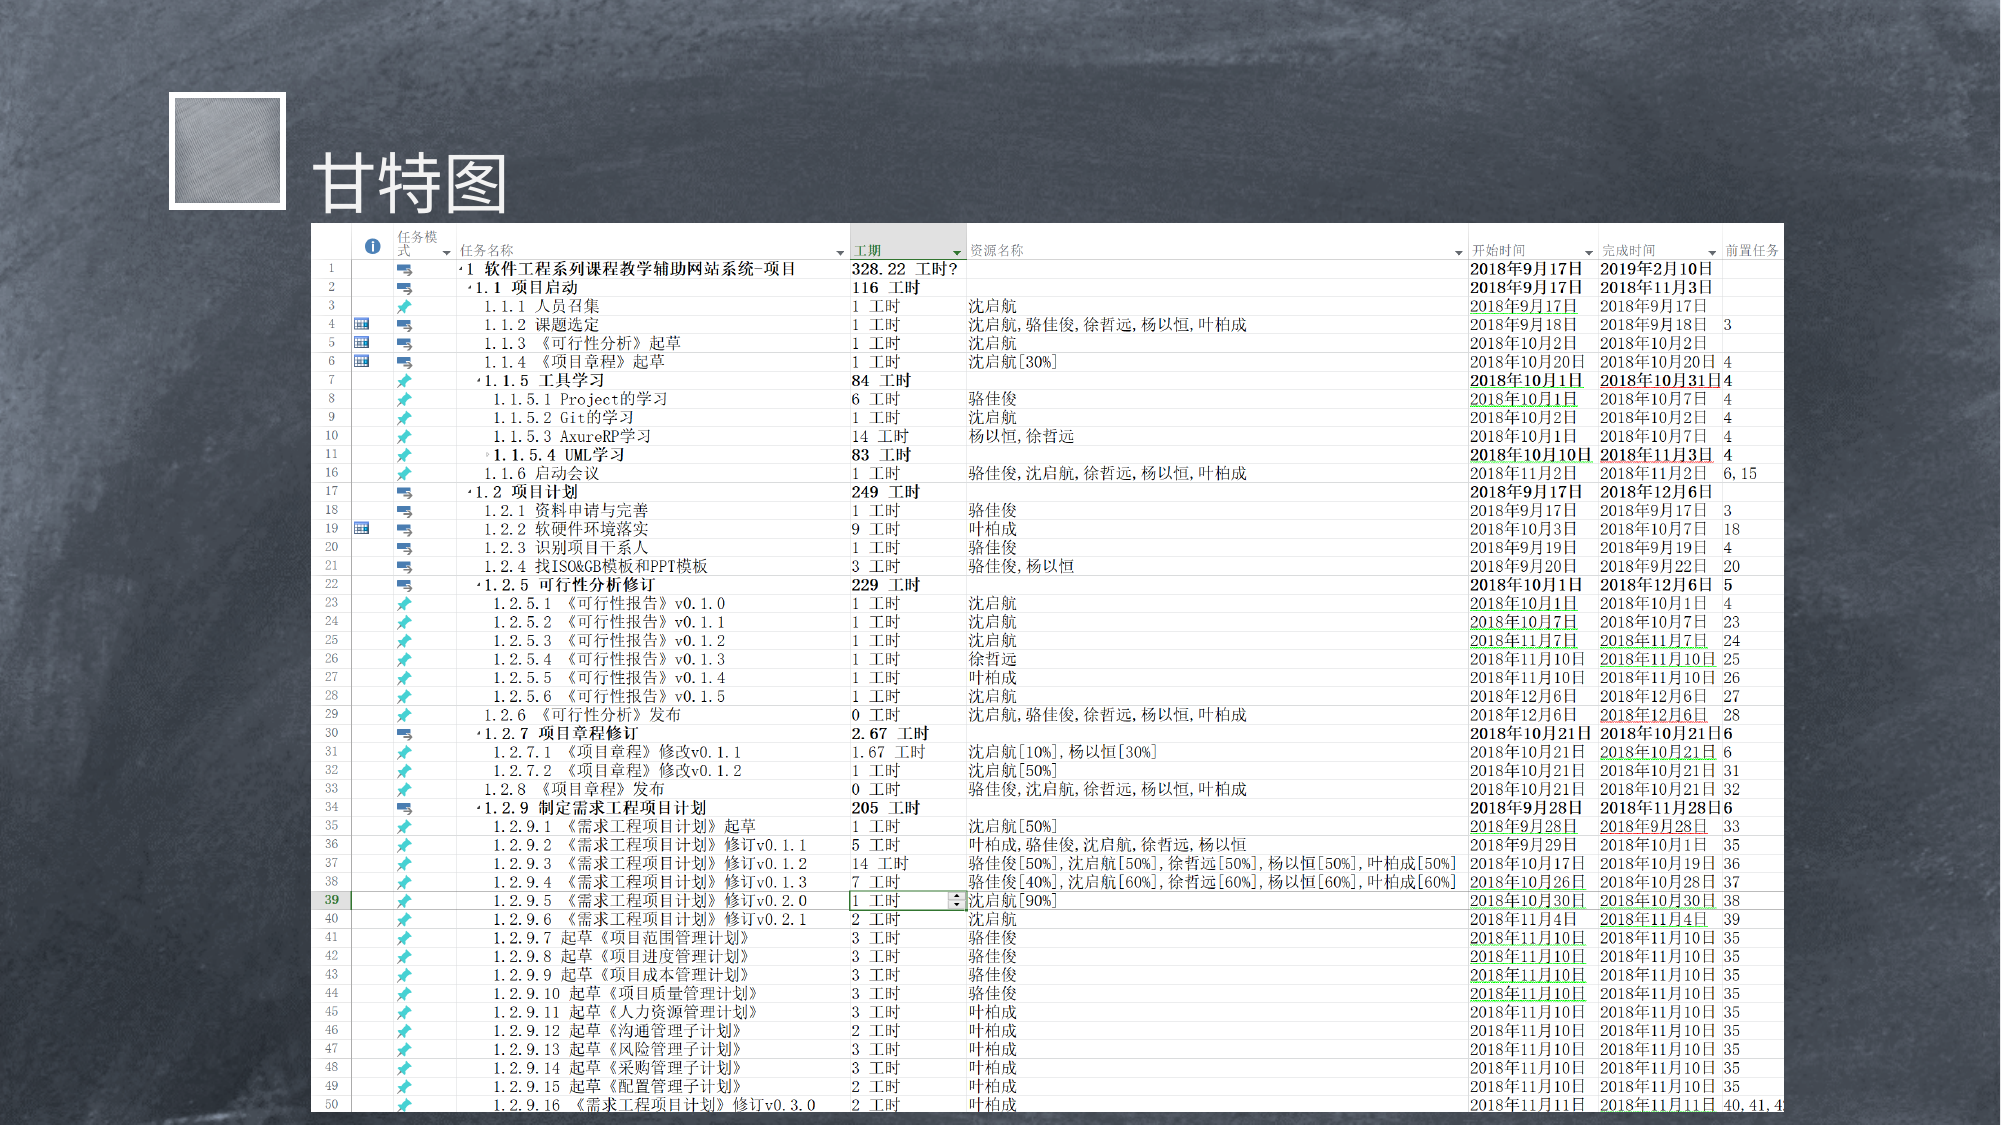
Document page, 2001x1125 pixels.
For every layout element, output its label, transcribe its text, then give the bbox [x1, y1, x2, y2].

text_box 甘特图 [295, 54, 526, 229]
picture [0, 0, 2001, 1125]
text_box [171, 94, 284, 208]
